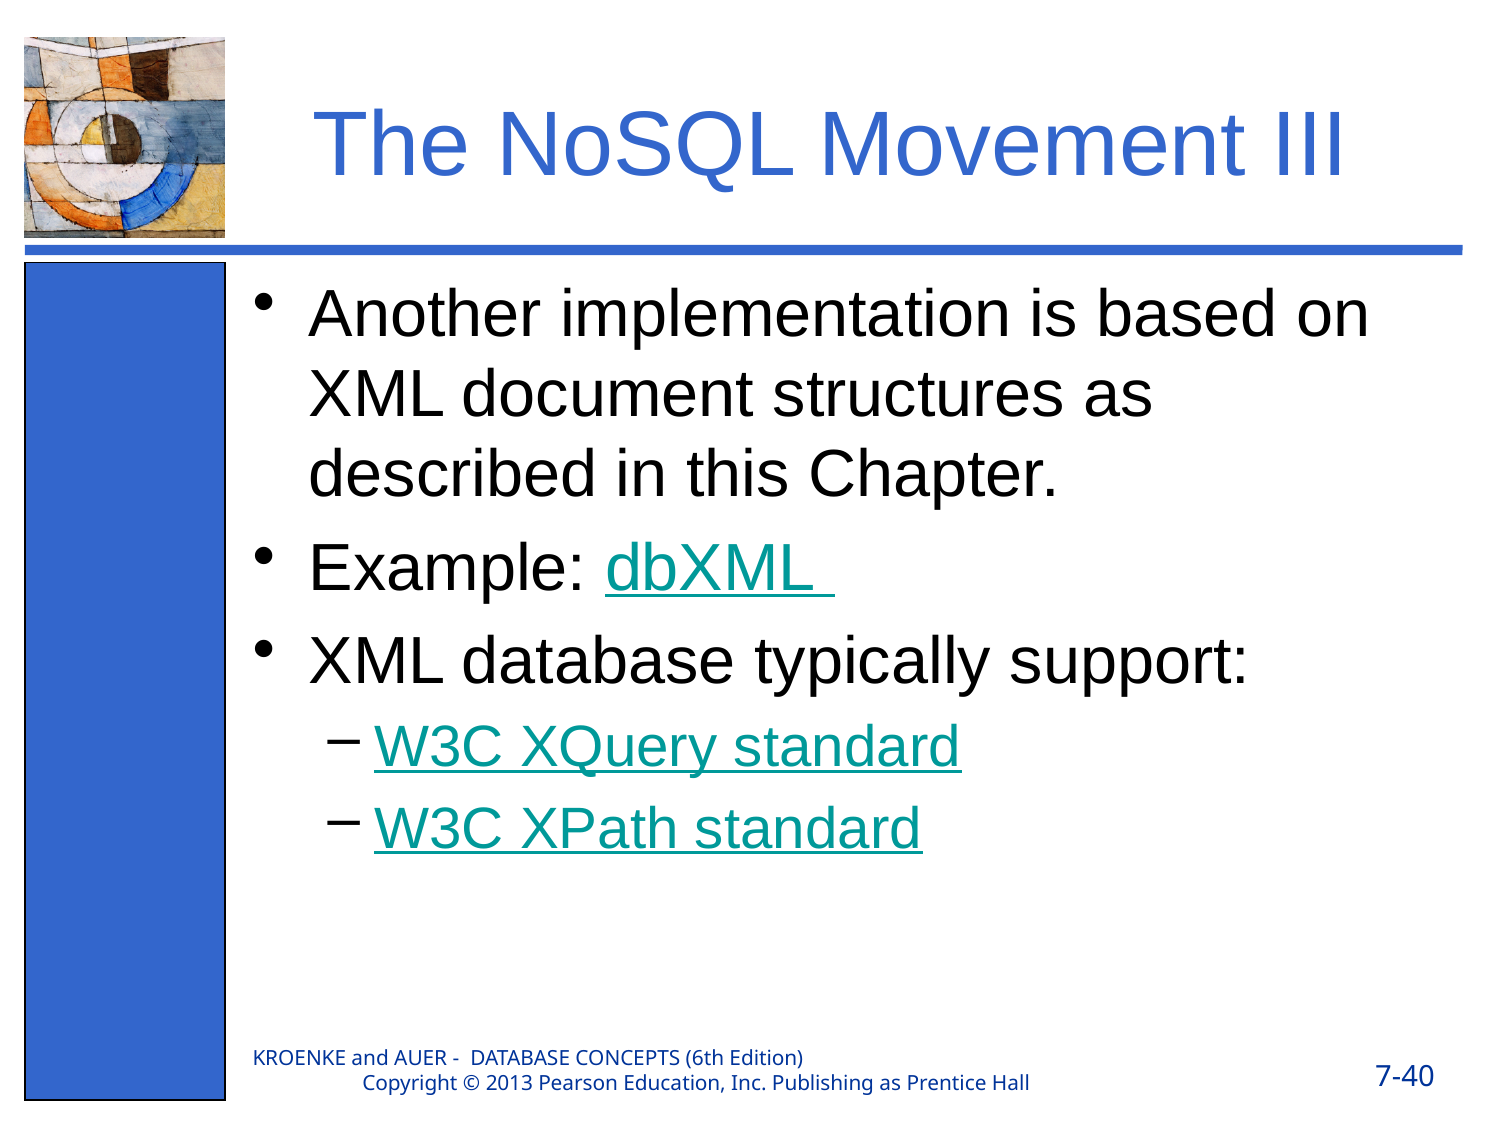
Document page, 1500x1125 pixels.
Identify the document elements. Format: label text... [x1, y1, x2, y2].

slide_number 7-40 [1287, 1049, 1451, 1103]
title The NoSQL Movement III [237, 44, 1426, 233]
footer KROENKE and AUER - DATABASE CONCEPTS (6th Edition) Copyright © 2013 Pearson Education, Inc. Publishing as Prentice Hall [237, 1037, 1088, 1104]
picture [24, 37, 225, 238]
list Another implementation is based on XML document structures as described in this Chapter. Example: dbXML XML database typically support: W3C XQuery standard W3C XPath standard [237, 262, 1426, 1026]
